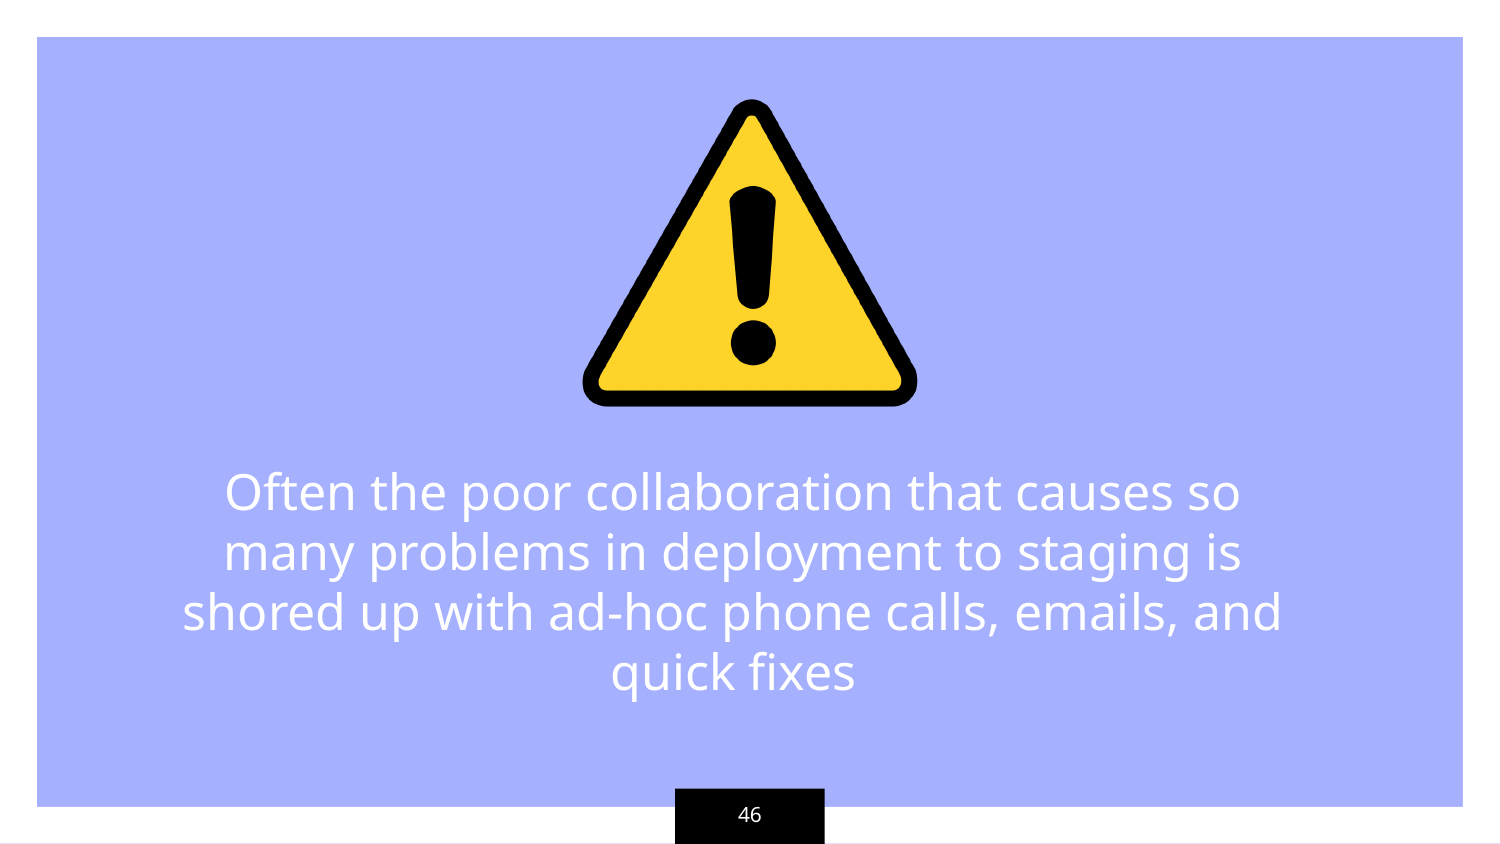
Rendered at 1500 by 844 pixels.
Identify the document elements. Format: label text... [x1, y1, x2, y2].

picture [543, 47, 957, 461]
slide_number ‹#› [675, 788, 825, 844]
text_box Often the poor collaboration that causes so many problems in deployment to staging is shored up with ad-hoc phone calls, emails, and quick fixes [141, 445, 1326, 727]
